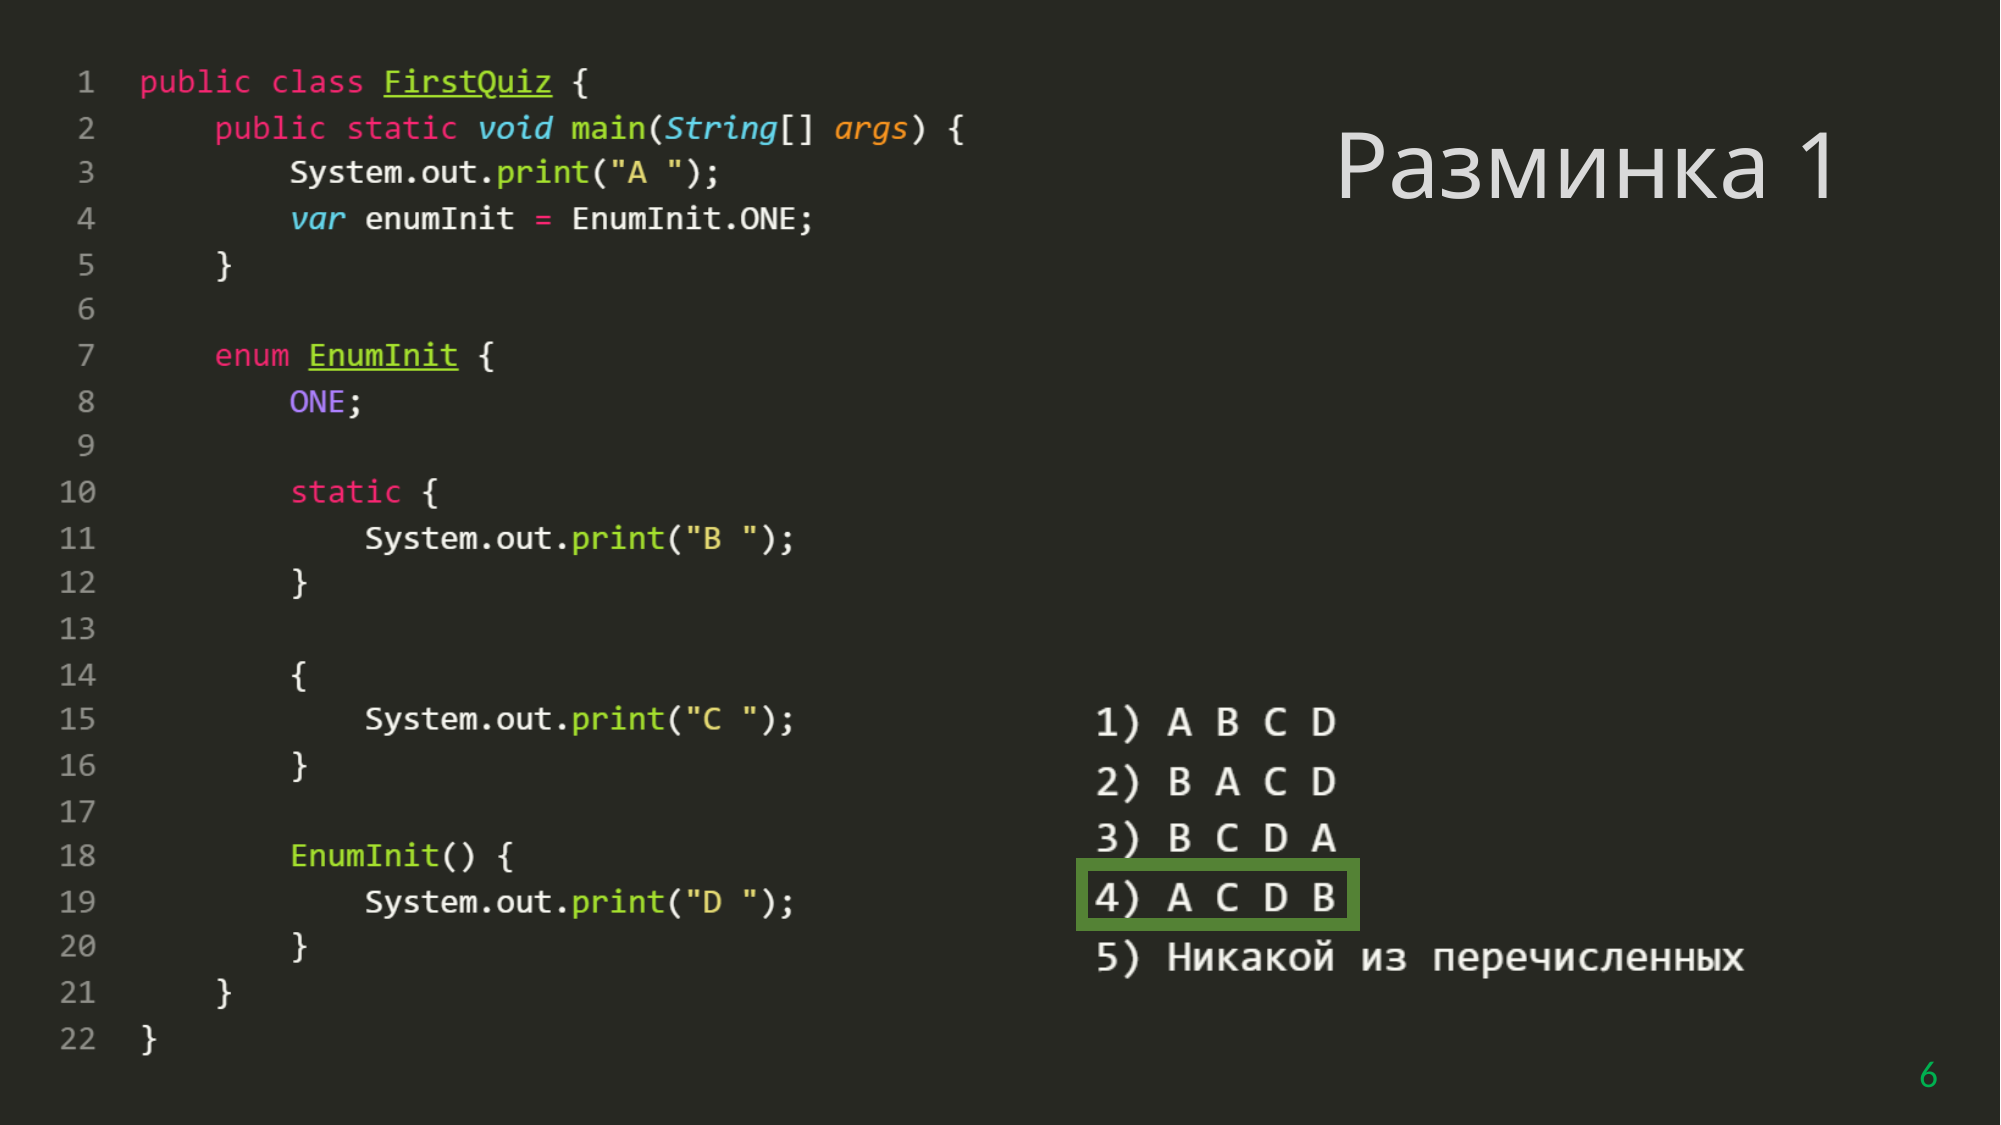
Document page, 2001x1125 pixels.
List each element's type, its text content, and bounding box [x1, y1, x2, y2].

title Разминка 1 [1028, 59, 1863, 278]
slide_number 6 [1809, 1042, 1953, 1103]
picture [1065, 639, 1824, 1044]
picture [15, 17, 1028, 1108]
